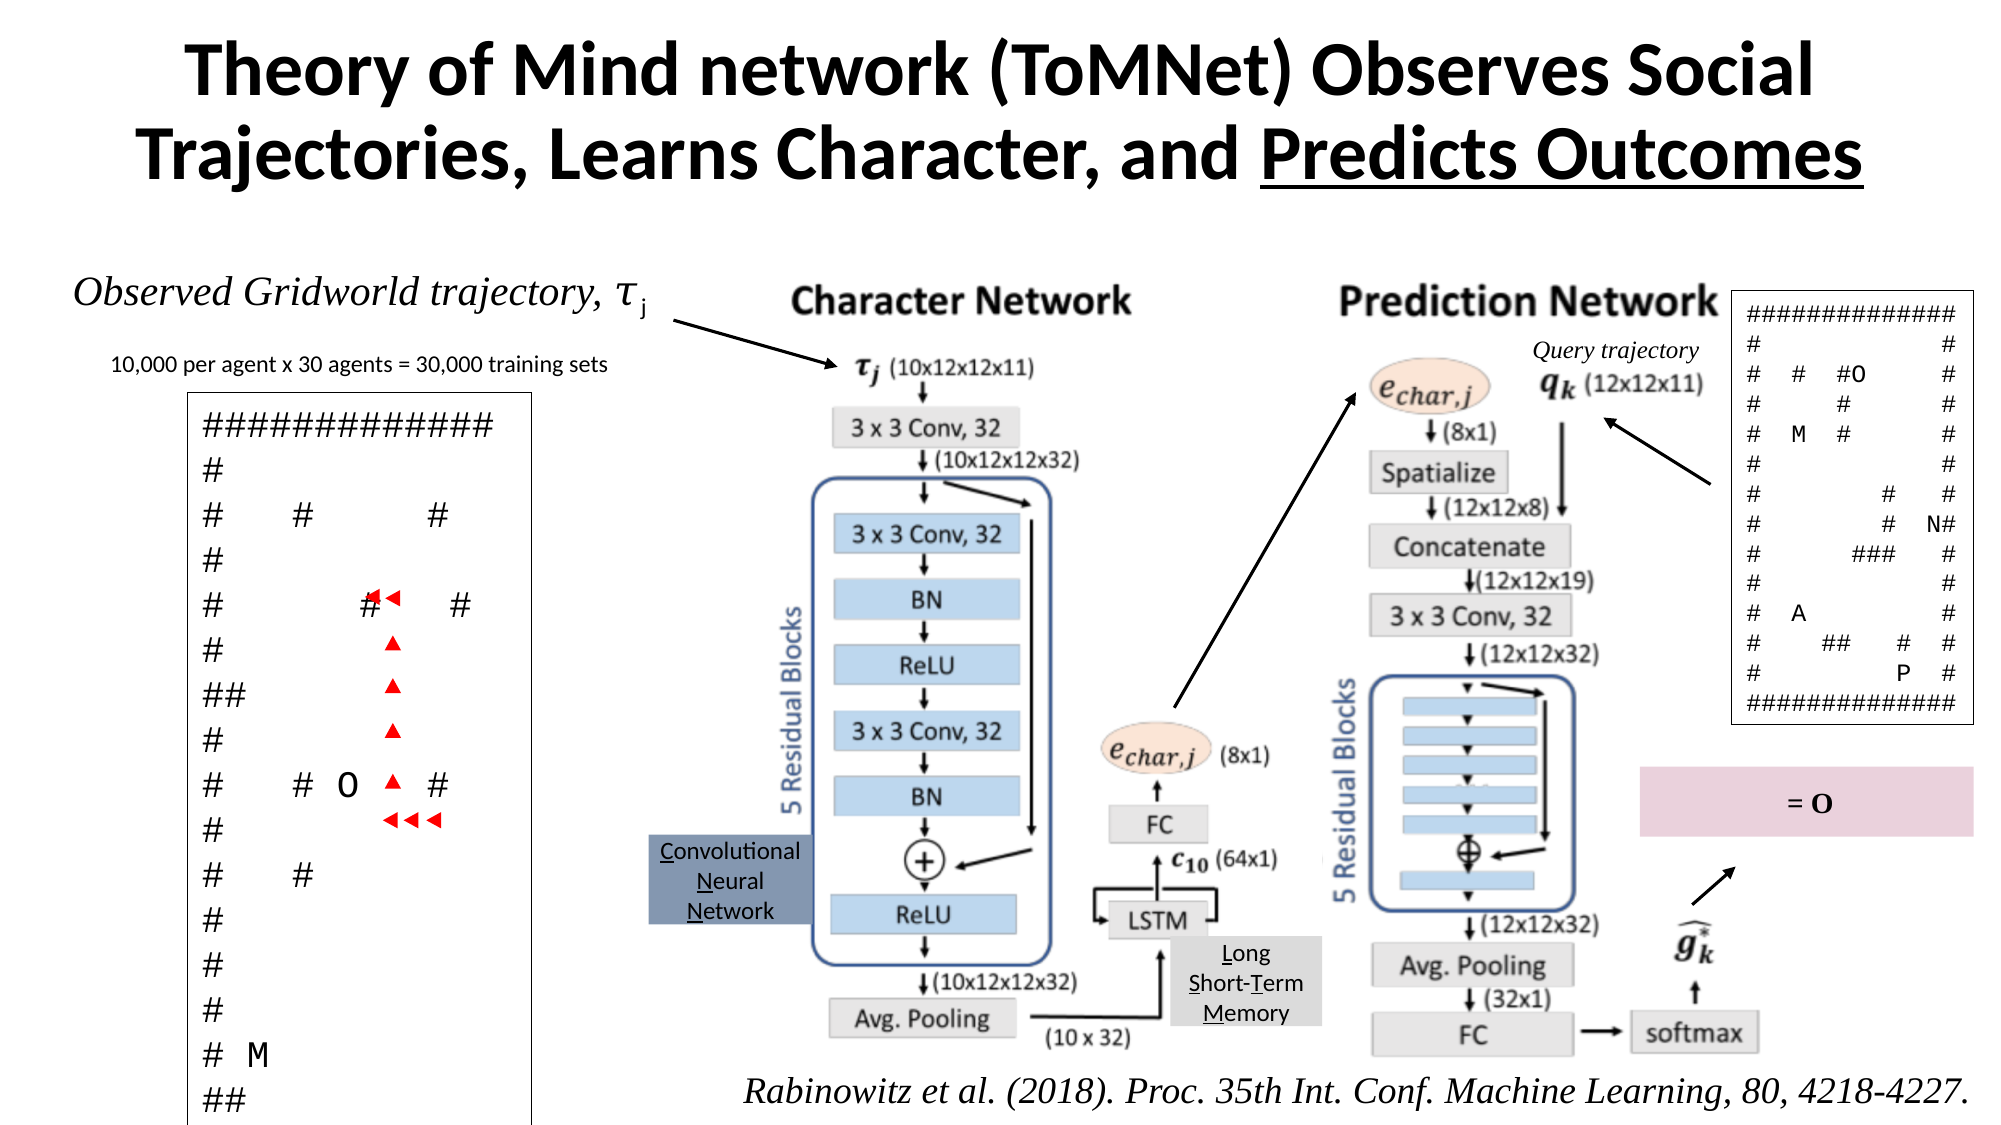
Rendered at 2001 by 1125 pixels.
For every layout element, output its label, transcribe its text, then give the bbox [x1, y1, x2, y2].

title Theory of Mind network (ToMNet) Observes Social Trajectories, Learns Character, and Predicts Outcomes [0, 8, 2000, 190]
text_box Observed Gridworld trajectory, 𝜏j 10,000 per agent x 30 agents = 30,000 training sets [45, 255, 674, 385]
picture [1322, 258, 1786, 1072]
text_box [1603, 417, 1711, 485]
picture [746, 258, 1283, 1072]
text_box ############## # # # # #O # # # # # M # # # # # # # # # N# # ### # # # # A # # ## # # # P # ############## [1786, 290, 1974, 725]
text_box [1174, 392, 1356, 708]
text_box Long Short-Term Memory [1283, 936, 1322, 1027]
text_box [186, 392, 532, 1036]
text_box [1692, 866, 1736, 905]
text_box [673, 305, 838, 367]
text_box Rabinowitz et al. (2018). Proc. 35th Int. Conf. Machine Learning, 80, 4218-4227. [677, 1058, 1987, 1118]
text_box Convolutional Neural Network [648, 834, 746, 925]
